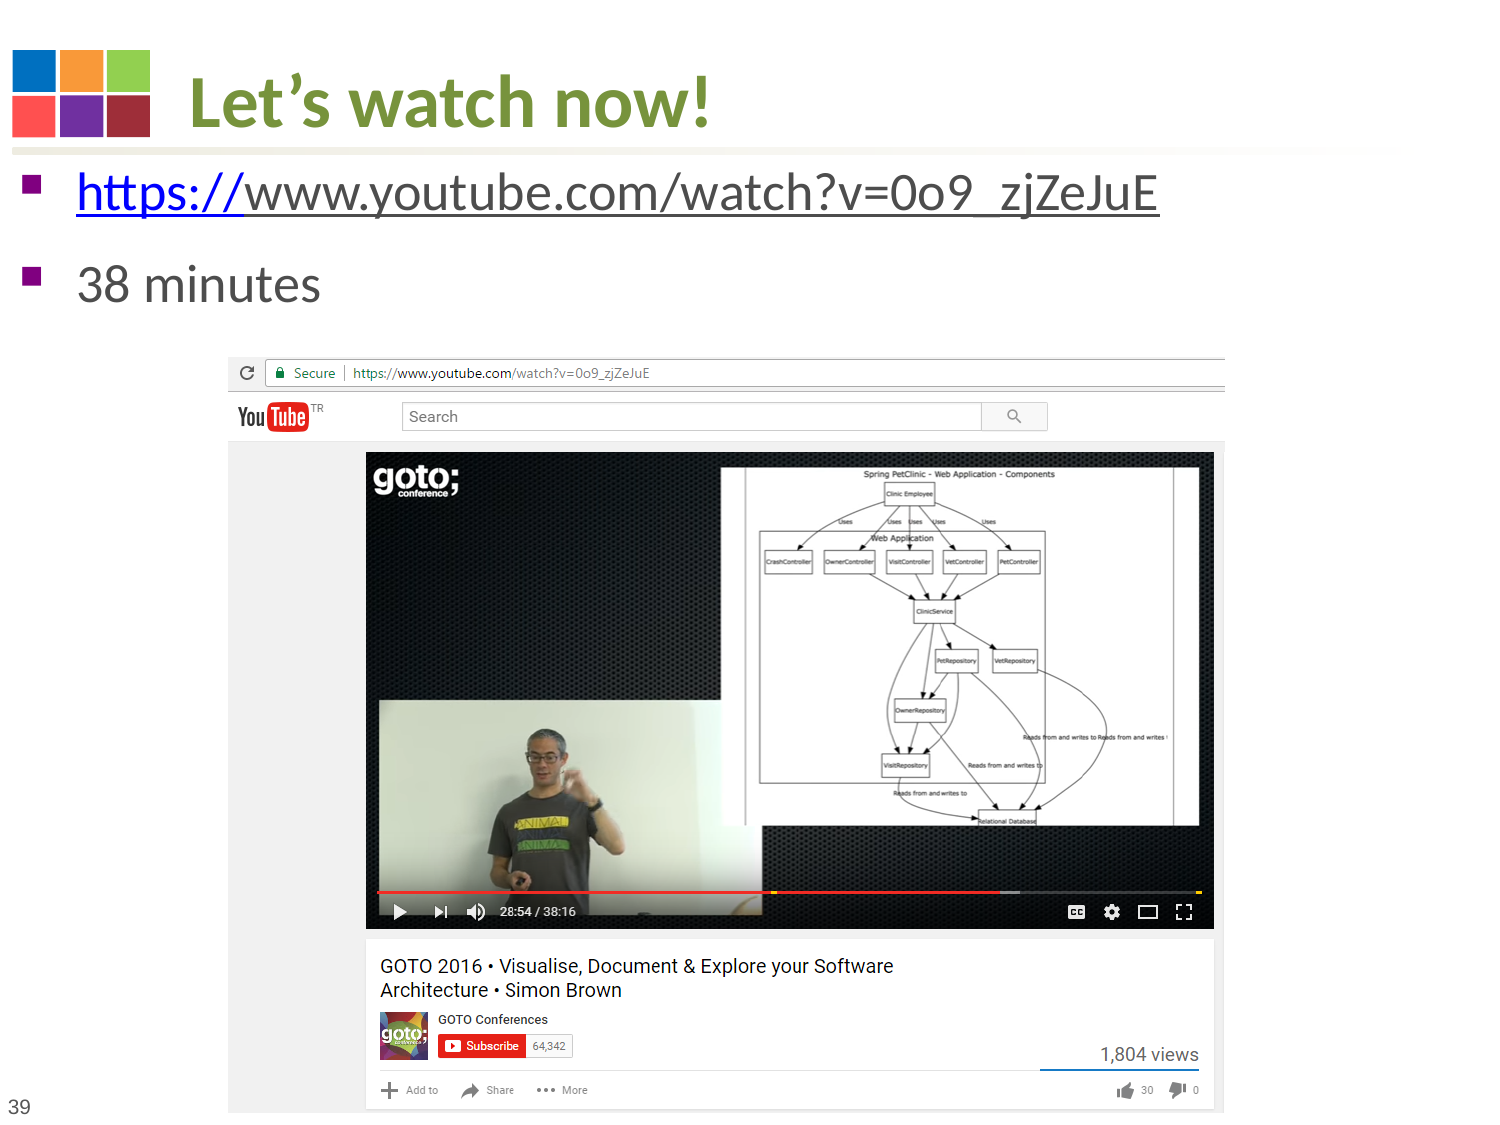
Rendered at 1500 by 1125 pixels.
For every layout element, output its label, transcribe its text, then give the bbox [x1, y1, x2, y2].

title Let’s watch now! [174, 47, 1475, 150]
list https://www.youtube.com/watch?v=0o9_zjZeJuE 38 minutes [4, 148, 1455, 250]
picture [227, 357, 1226, 1113]
